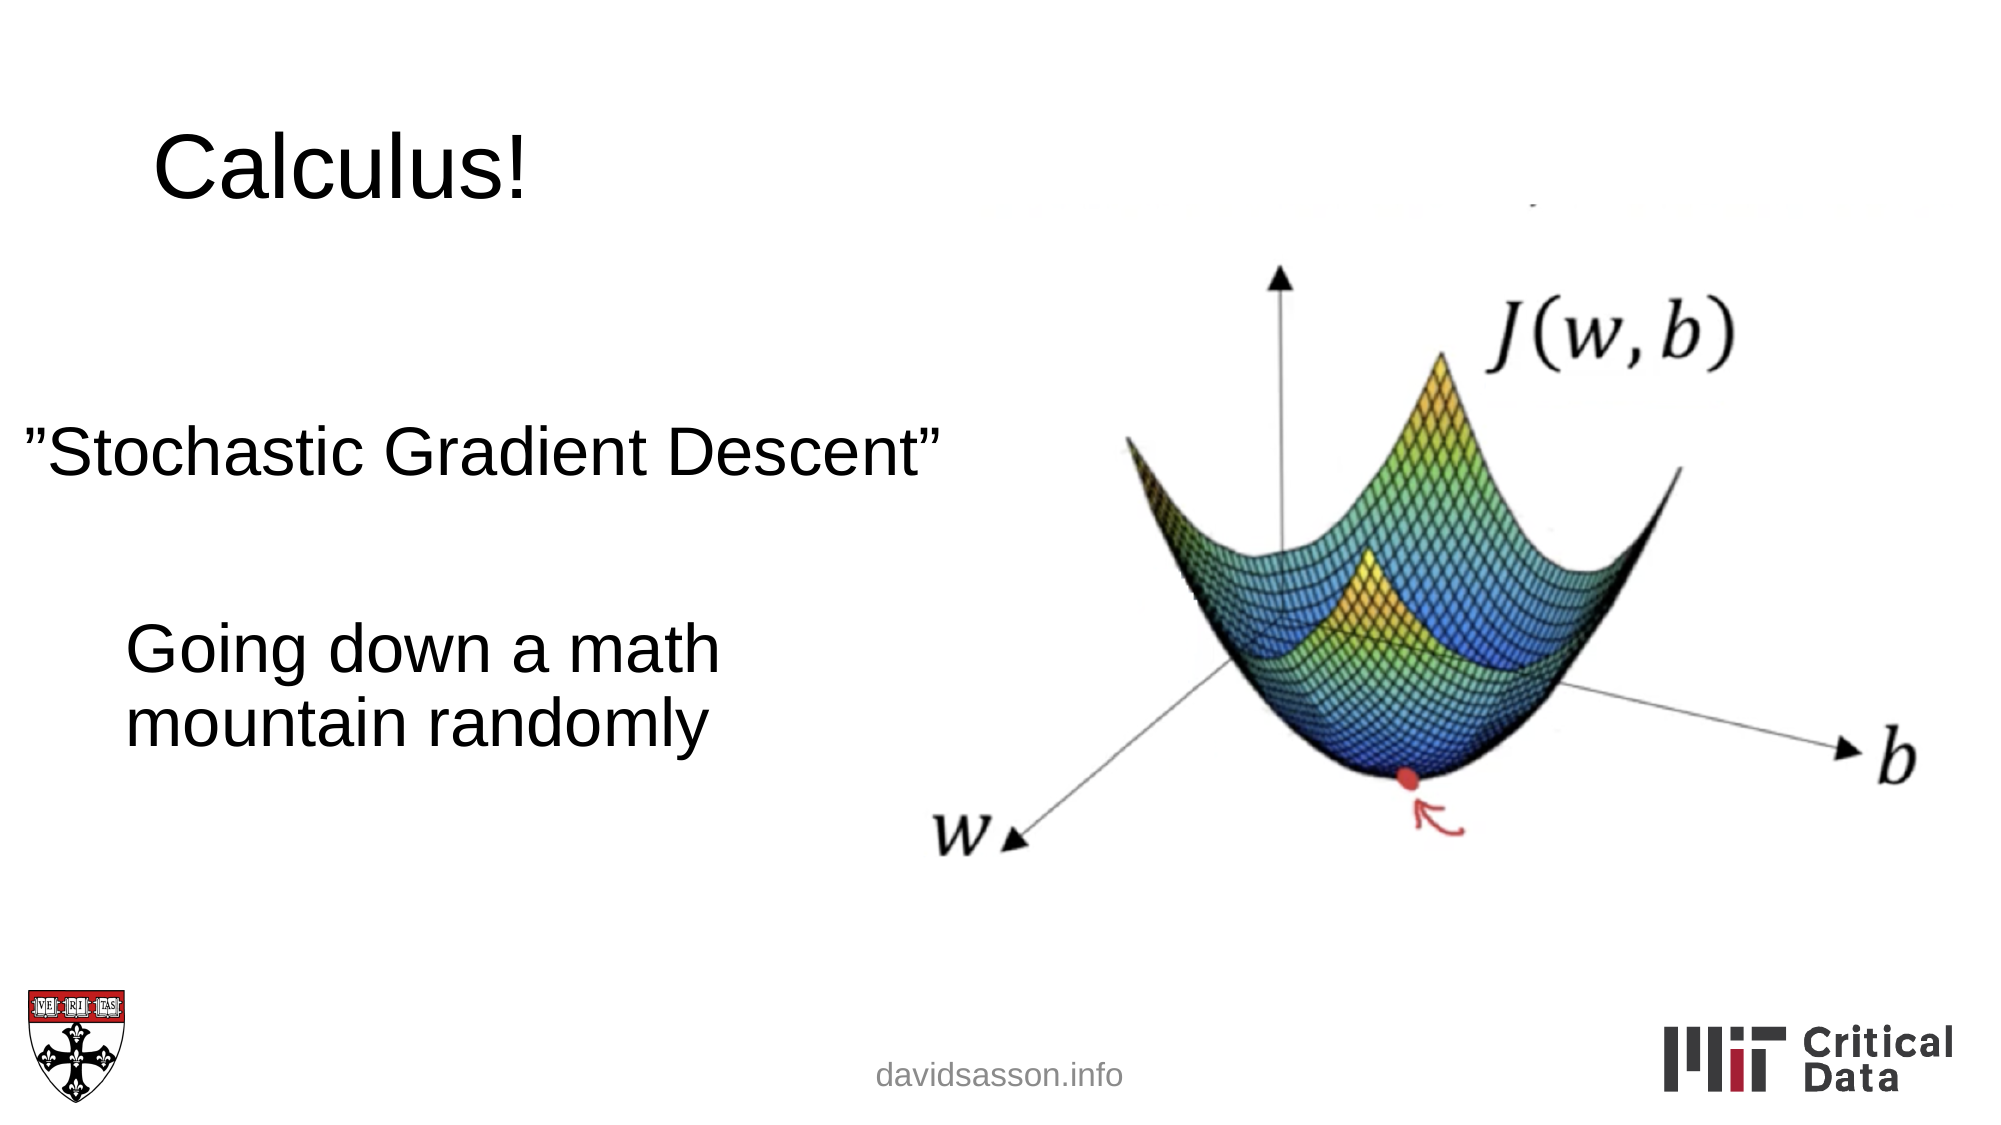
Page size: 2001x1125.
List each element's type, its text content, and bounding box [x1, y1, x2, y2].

text_box ”Stochastic Gradient Descent” [9, 366, 818, 540]
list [818, 168, 2000, 954]
title Calculus! [137, 59, 1863, 278]
footer davidsasson.info [662, 1042, 1338, 1103]
text_box Going down a math mountain randomly [110, 539, 818, 836]
picture [28, 990, 125, 1103]
picture [1664, 1024, 1952, 1092]
